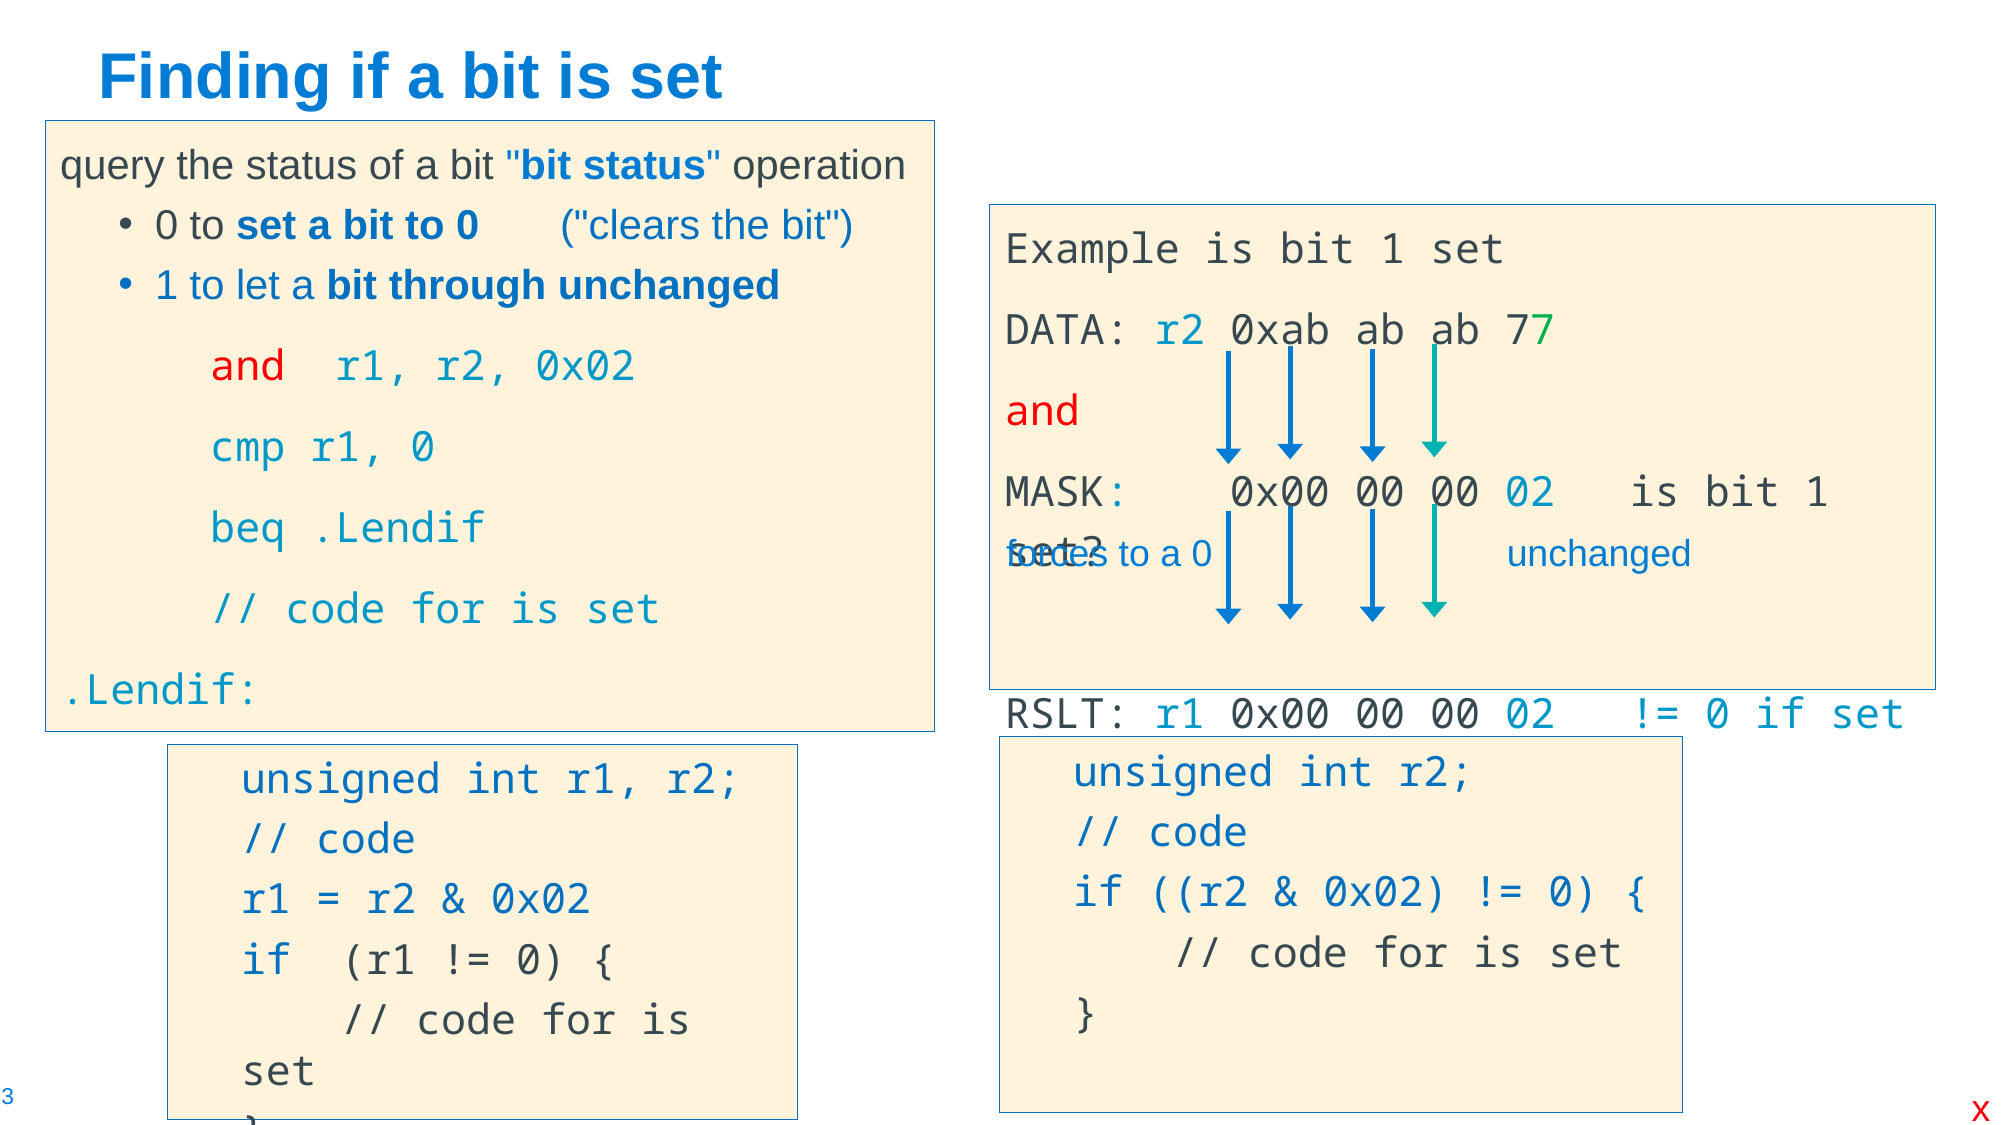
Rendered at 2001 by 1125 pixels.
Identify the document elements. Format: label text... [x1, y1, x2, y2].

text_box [989, 204, 1936, 690]
text_box unsigned int r2; // code if ((r2 & 0x02) != 0) { // code for is set } [999, 736, 1683, 1113]
text_box query the status of a bit "bit status" operation 0 to set a bit to 0 ("clears the bit") 1 to let a bit through unchanged and r1, r2, 0x02 cmp r1, 0 beq .Lendif // code for is set .Lendif: [45, 120, 935, 732]
title Finding if a bit is set [83, 34, 1897, 121]
text_box x [1956, 1076, 2000, 1125]
text_box unsigned int r1, r2; // code r1 = r2 & 0x02 if (r1 != 0) { // code for is set } [167, 744, 798, 1120]
